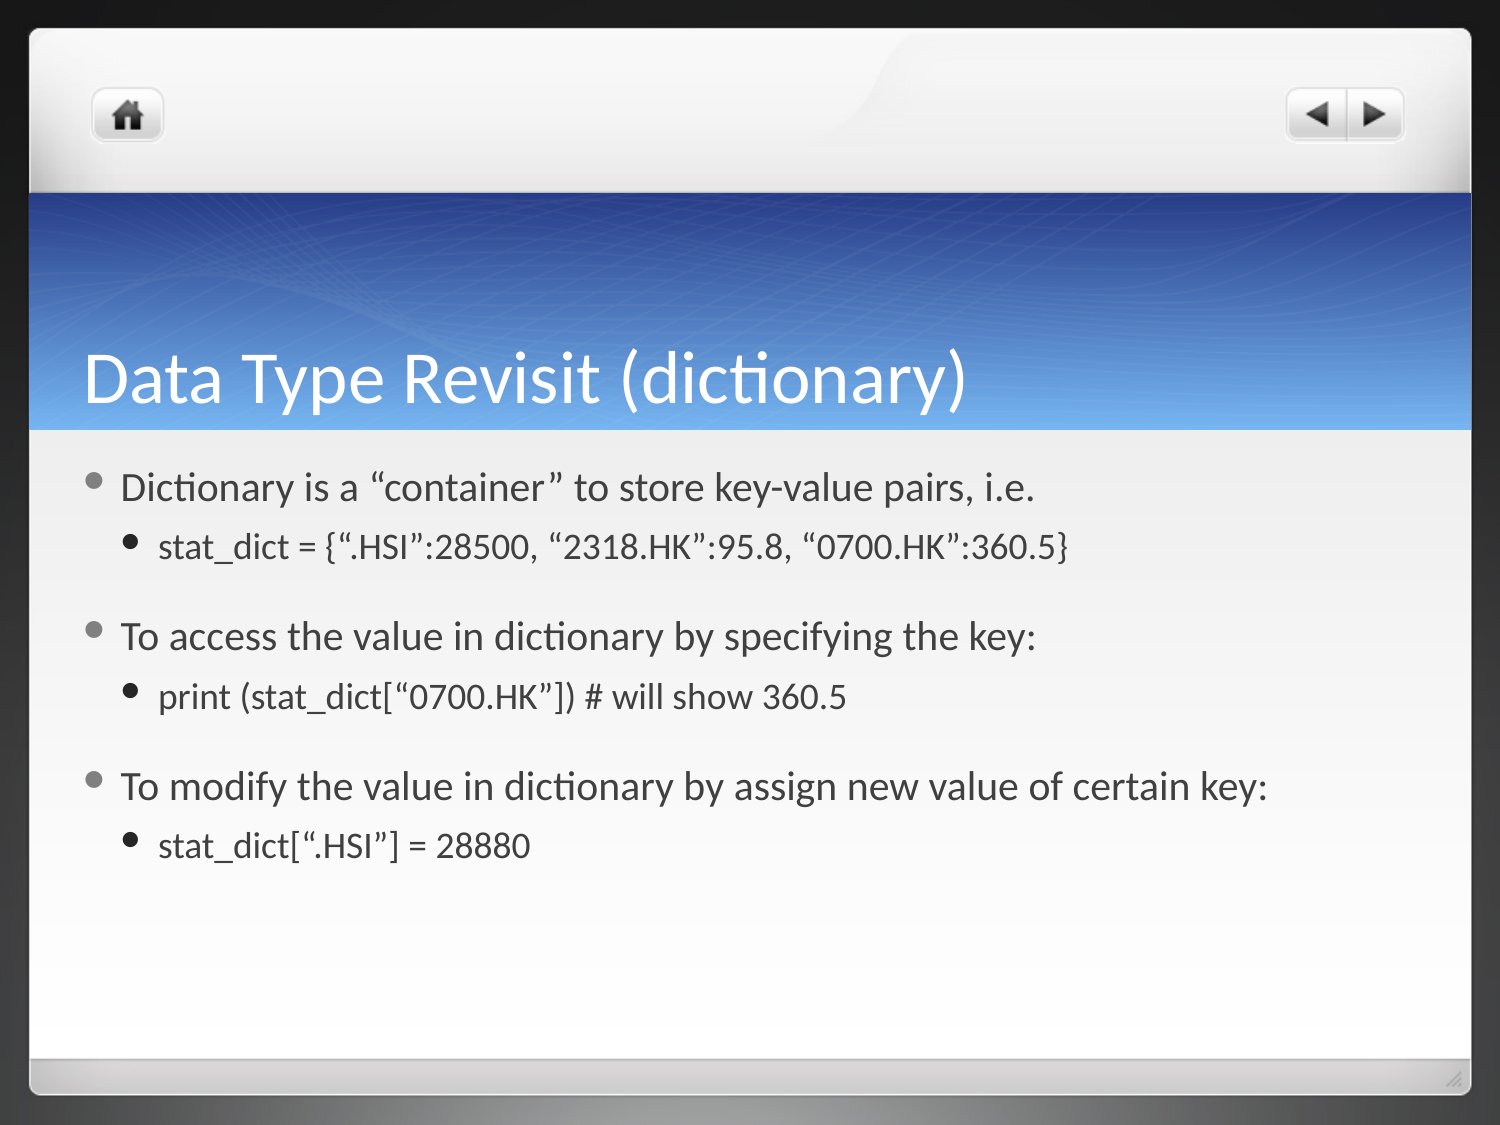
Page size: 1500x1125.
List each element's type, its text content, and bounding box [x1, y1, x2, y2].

picture [0, 0, 1500, 1125]
title Data Type Revisit (dictionary) [68, 238, 1432, 427]
list Dictionary is a “container” to store key-value pairs, i.e. stat_dict = {“.HSI”:28500, “2318.HK”:95.8, “0700.HK”:360.5} To access the value in dictionary by specifying the key: print (stat_dict[“0700.HK”]) # will show 360.5 To modify the value in dictionary by assign new value of certain key: stat_dict[“.HSI”] = 28880 [68, 452, 1432, 1025]
